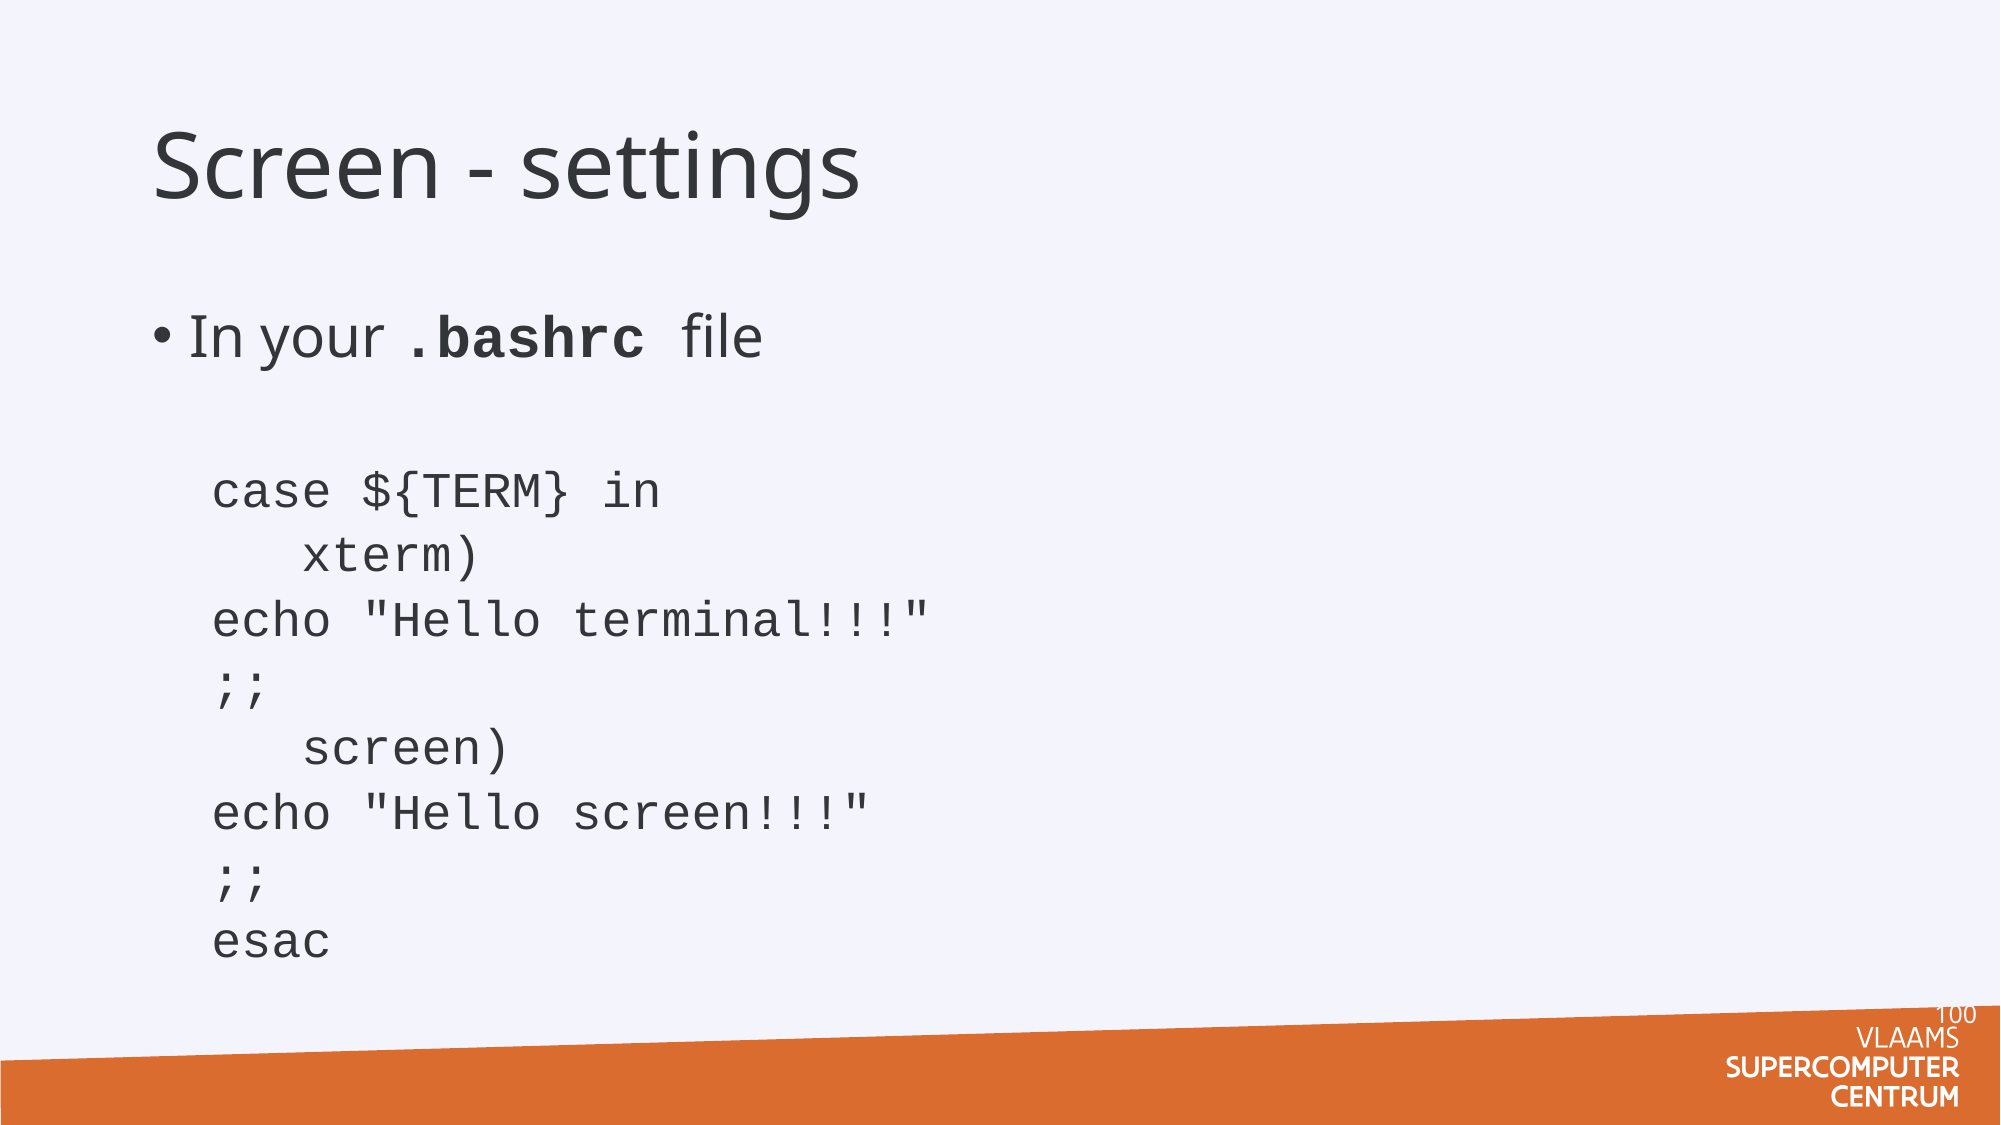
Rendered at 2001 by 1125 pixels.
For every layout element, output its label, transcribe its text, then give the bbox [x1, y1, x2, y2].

picture [1725, 1021, 1960, 1117]
slide_number 100 [1787, 992, 1993, 1040]
list In your .bashrc file case ${TERM} in xterm) echo "Hello terminal!!!" ;; screen) echo "Hello screen!!!" ;; esac [137, 299, 1863, 1014]
title Screen - settings [137, 59, 1863, 278]
